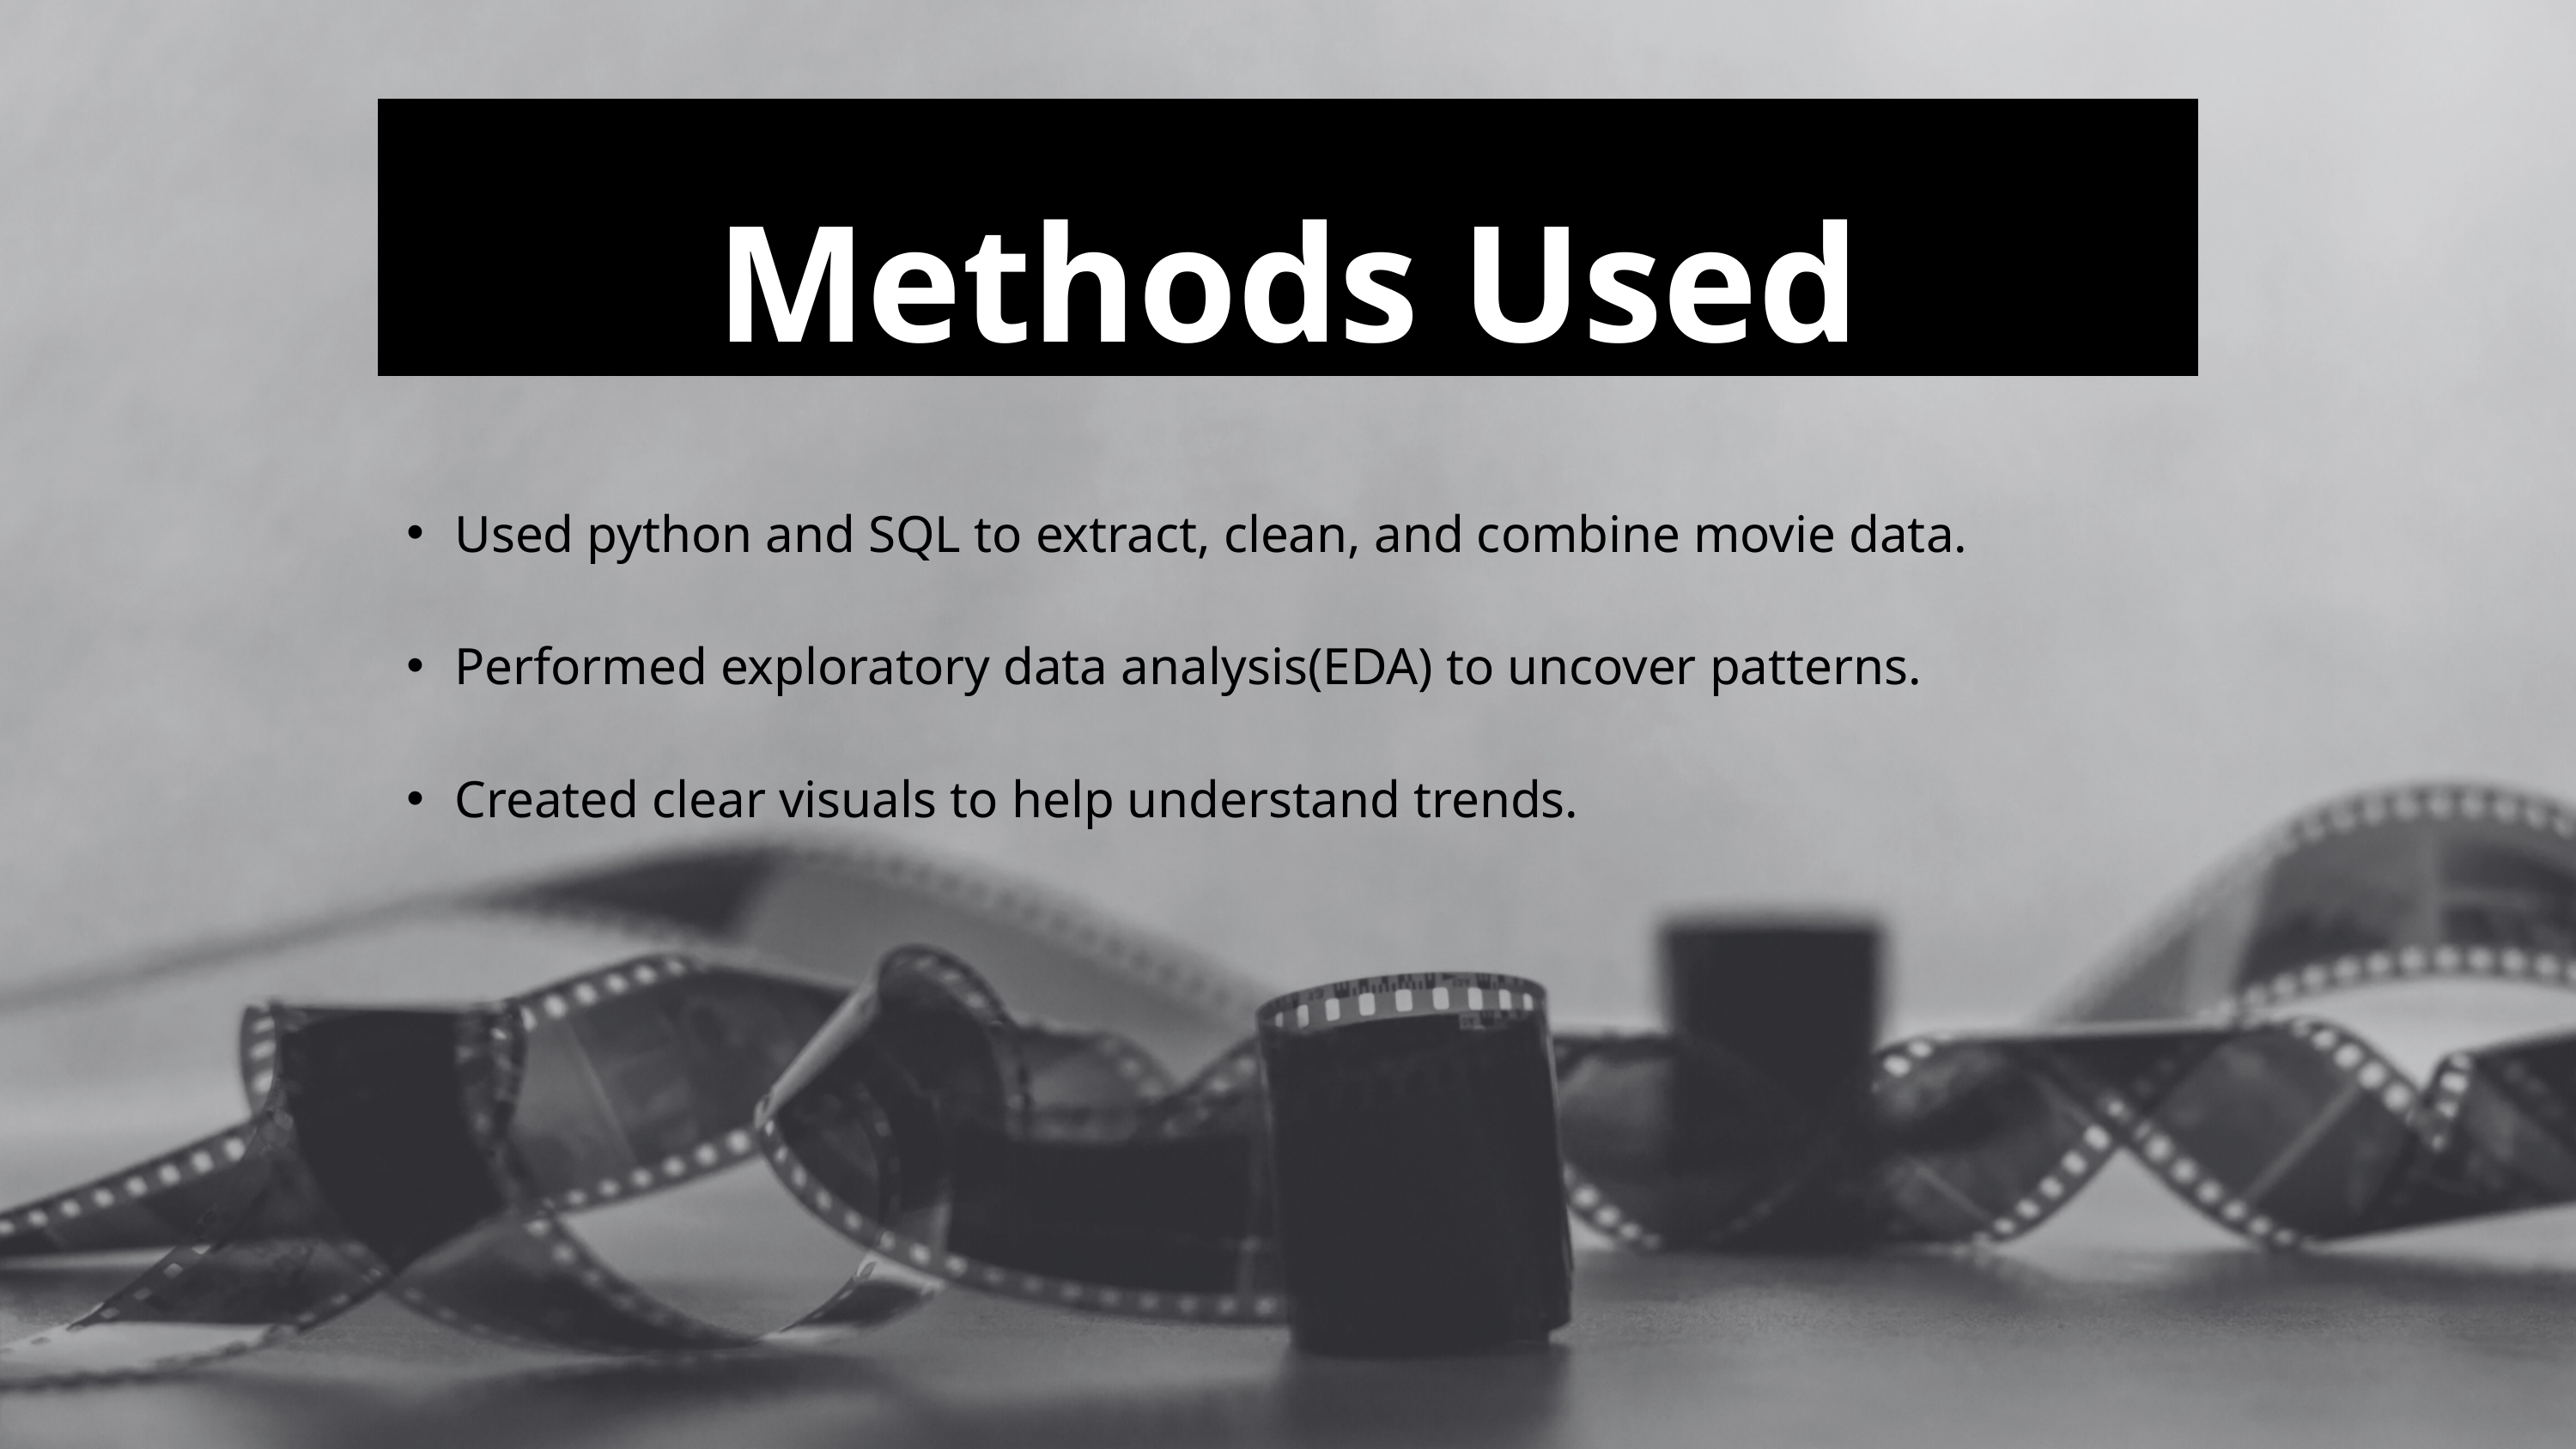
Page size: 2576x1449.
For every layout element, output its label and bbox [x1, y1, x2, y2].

picture [0, 0, 2576, 1449]
text_box [377, 78, 2199, 377]
